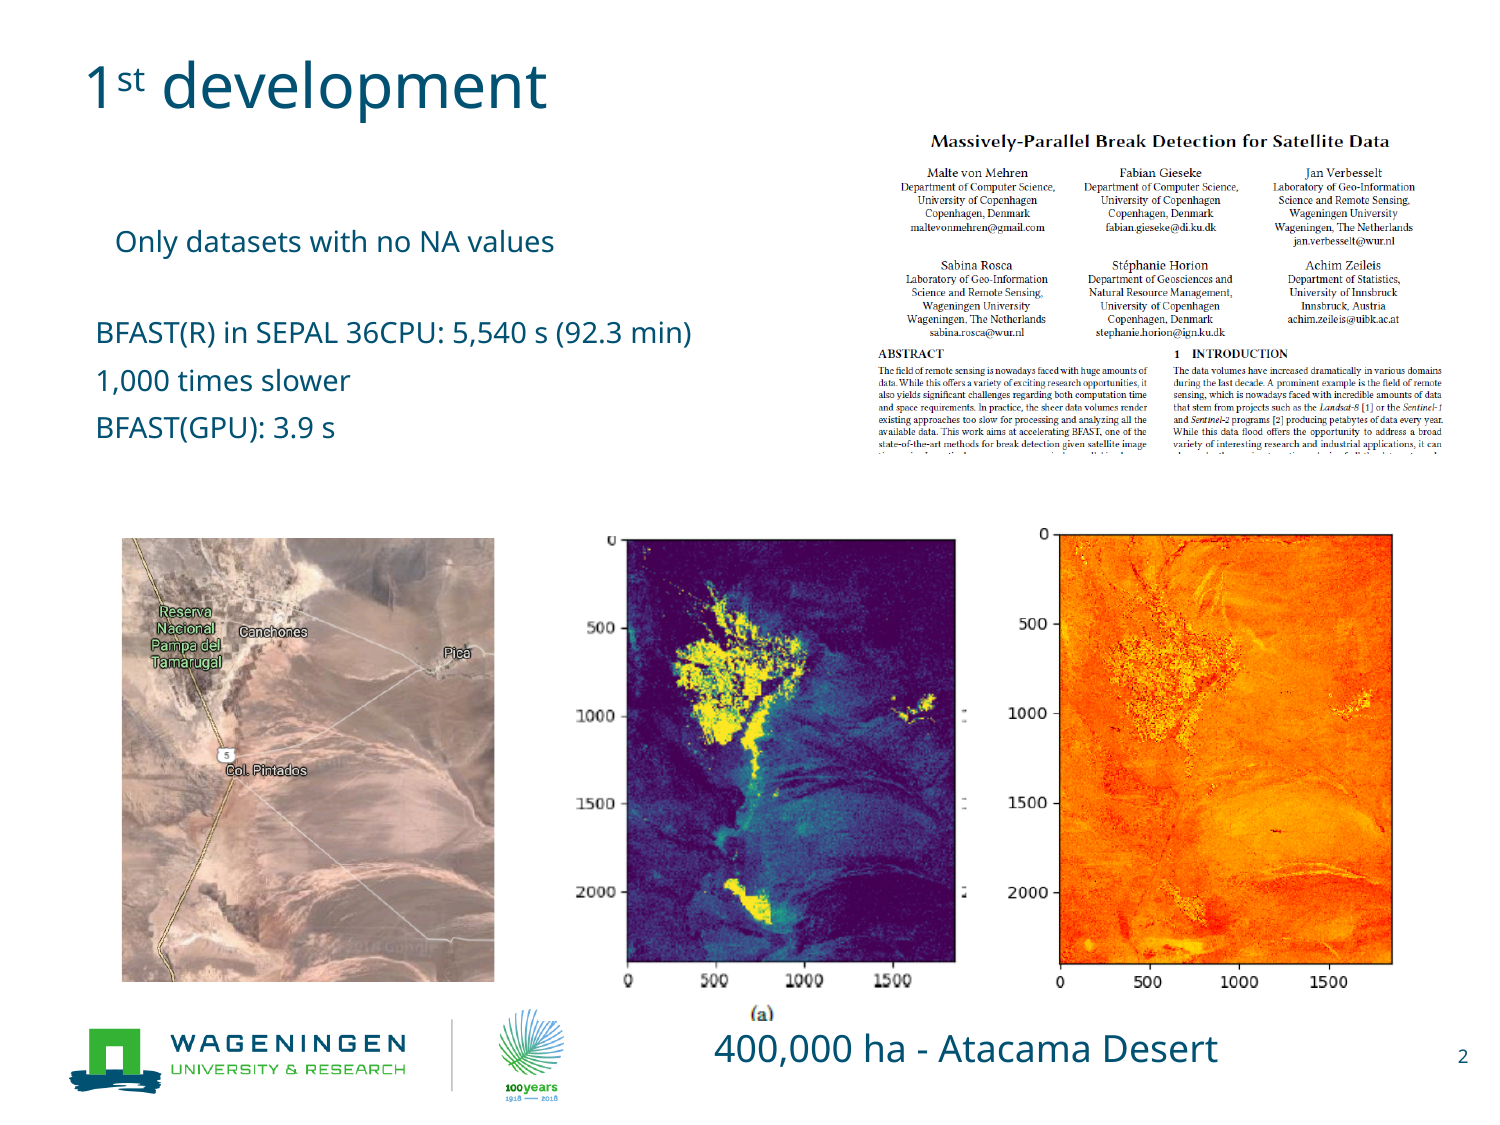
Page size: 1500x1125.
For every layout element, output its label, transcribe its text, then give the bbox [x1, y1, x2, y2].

text_box Only datasets with no NA values [100, 213, 571, 266]
slide_number 2 [1397, 1045, 1475, 1072]
text_box 400,000 ha - Atacama Desert [699, 1017, 1234, 1078]
text_box BFAST(R) in SEPAL 36CPU: 5,540 s (92.3 min) 1,000 times slower BFAST(GPU): 3.9 s [80, 307, 864, 453]
picture [0, 0, 1500, 1125]
title 1st development [80, 37, 1466, 176]
